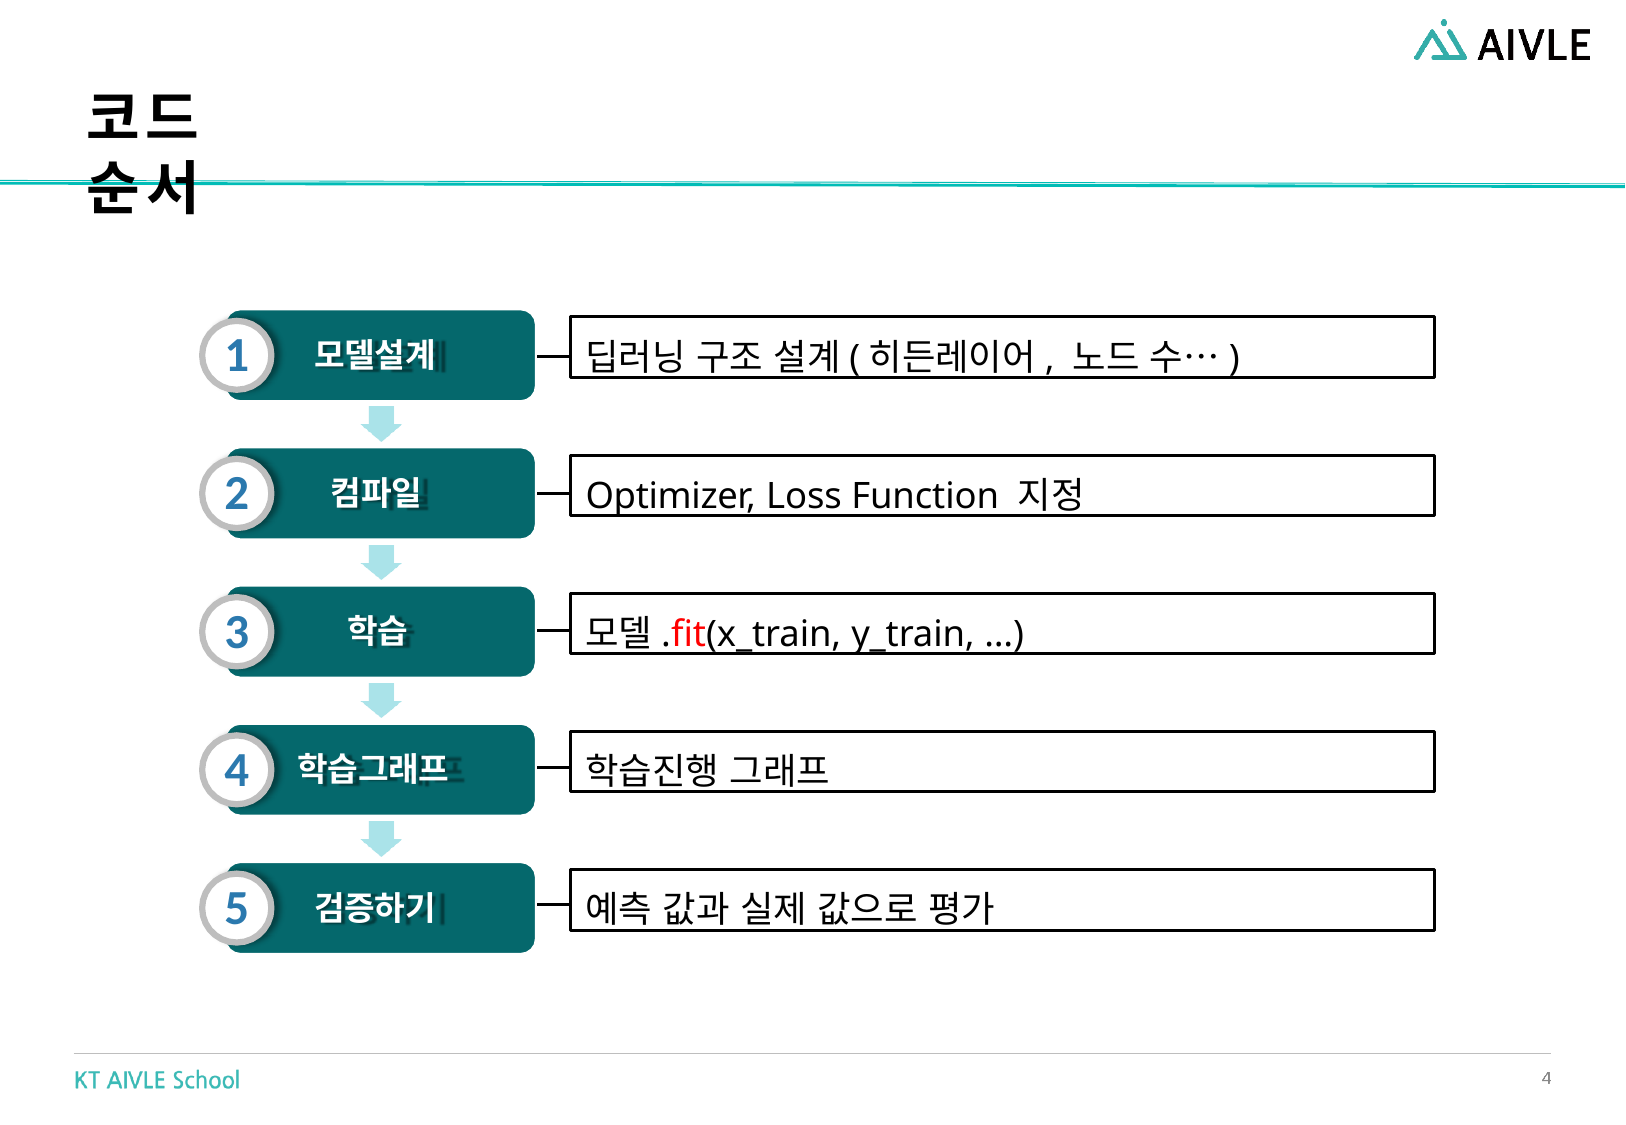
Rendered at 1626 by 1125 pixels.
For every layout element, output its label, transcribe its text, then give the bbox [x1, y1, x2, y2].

text_box 예측 값과 실제 값으로 평가 [570, 869, 1435, 931]
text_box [192, 855, 293, 975]
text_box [192, 578, 293, 699]
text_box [223, 683, 538, 820]
picture [1542, 1071, 1551, 1084]
text_box 딥러닝 구조 설계(히든레이어, 노드 수…) [577, 316, 1435, 378]
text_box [192, 440, 293, 561]
picture [1414, 19, 1590, 60]
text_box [223, 821, 538, 969]
text_box 학습진행 그래프 [577, 731, 1435, 792]
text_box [223, 406, 538, 544]
text_box 모델.fit(x_train, y_train, …) [577, 593, 1435, 654]
picture [74, 1069, 239, 1090]
text_box Optimizer, Loss Function 지정 [577, 455, 1435, 516]
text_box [223, 544, 538, 682]
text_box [297, 307, 573, 907]
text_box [192, 302, 293, 422]
title 코드 순서 [83, 79, 321, 269]
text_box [192, 716, 293, 837]
